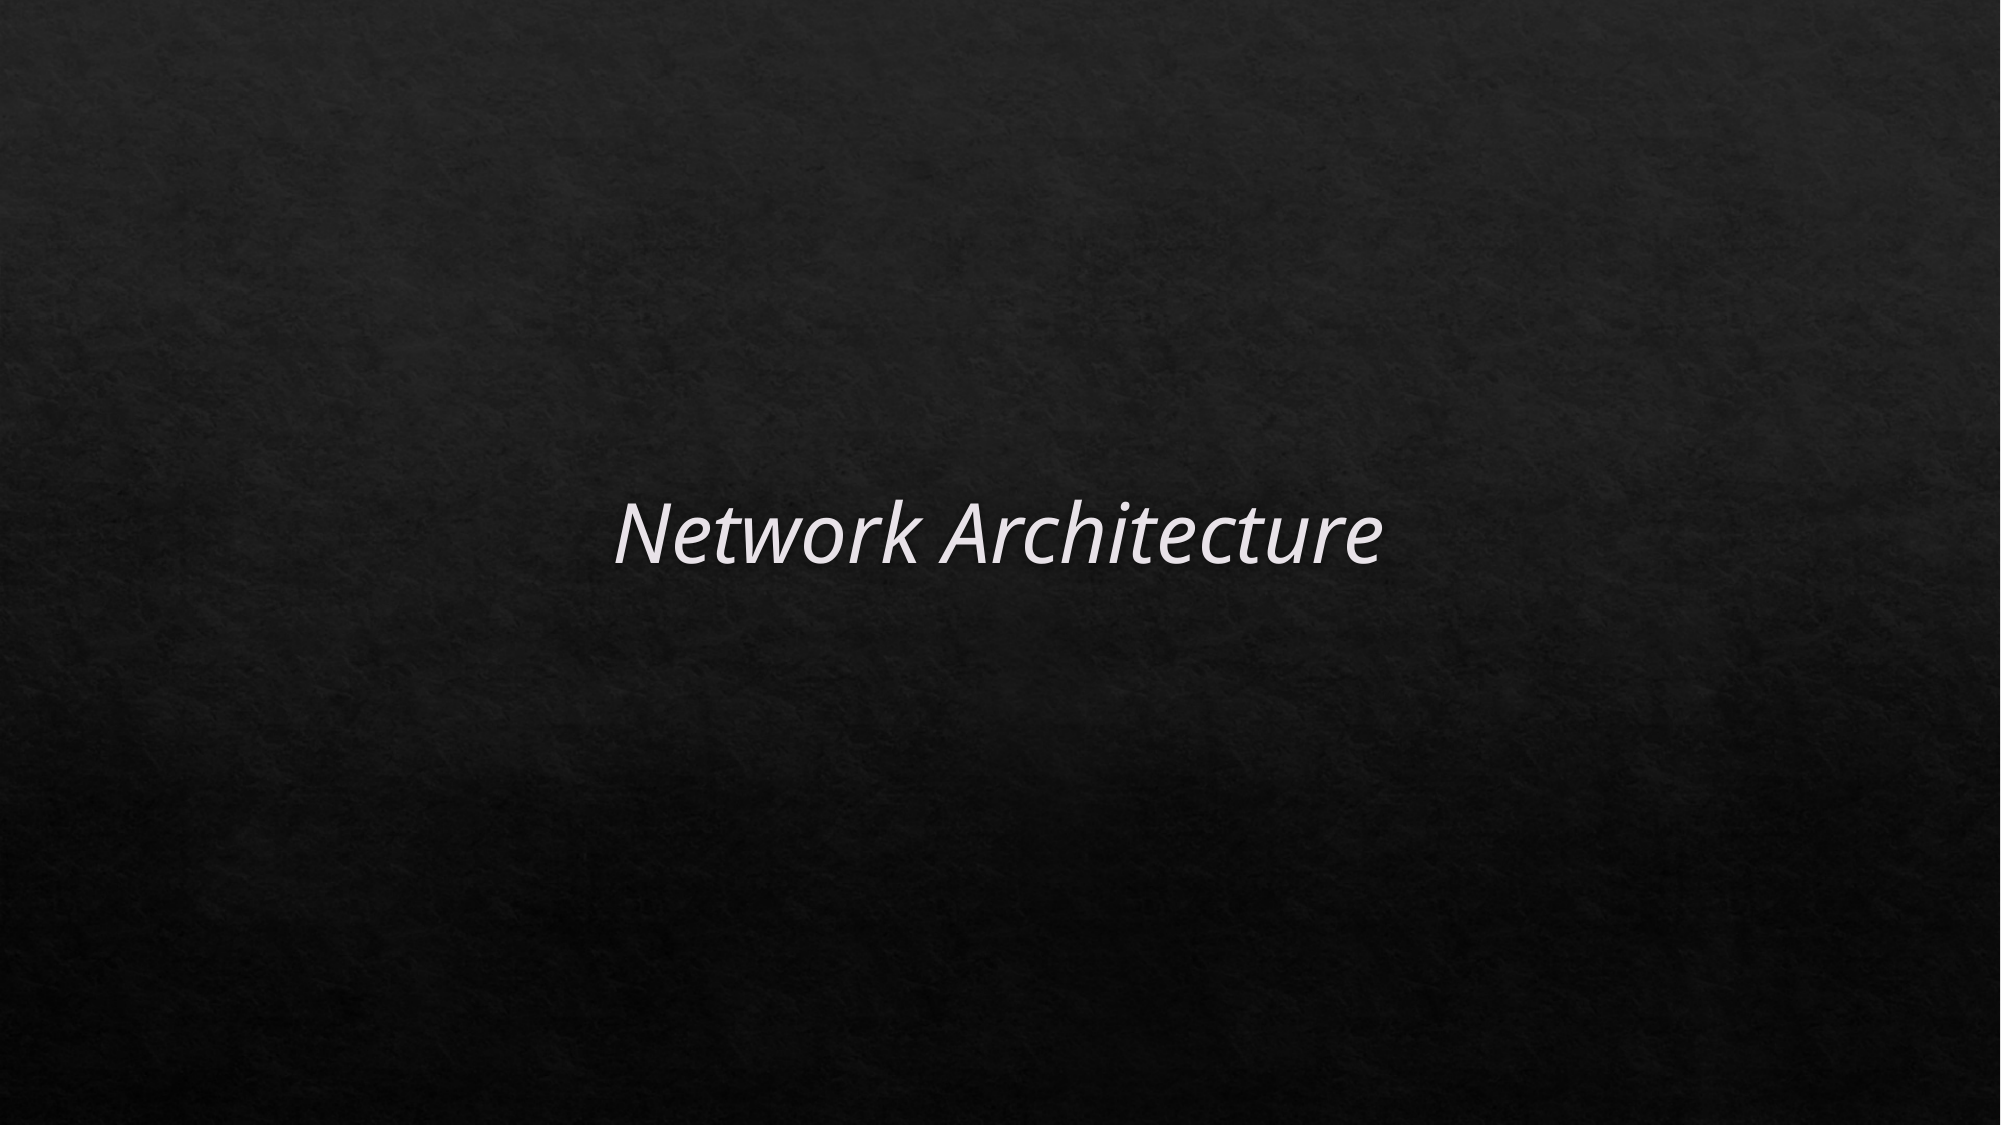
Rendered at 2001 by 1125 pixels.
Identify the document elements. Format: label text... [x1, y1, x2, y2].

title Network Architecture [212, 288, 1786, 589]
